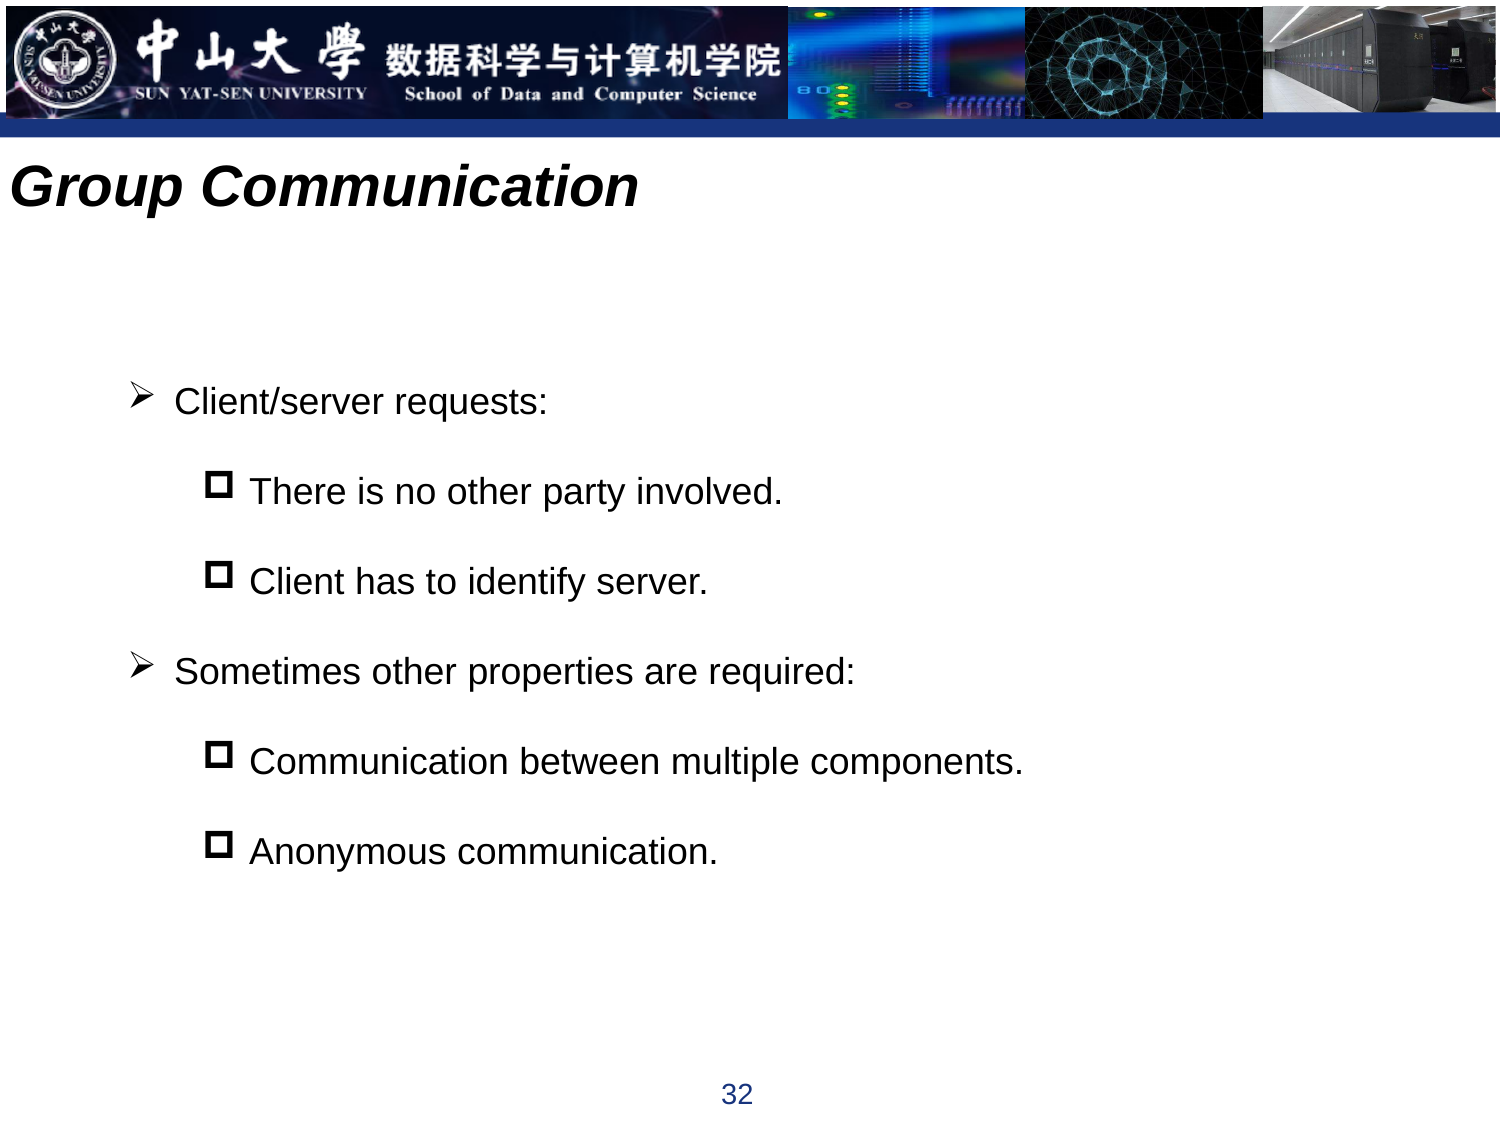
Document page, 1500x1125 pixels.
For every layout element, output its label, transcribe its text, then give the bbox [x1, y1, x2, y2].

text_box Client/server requests: There is no other party involved. Client has to identify server. Sometimes other properties are required: Communication between multiple components. Anonymous communication. [112, 324, 1380, 880]
slide_number 32 [562, 1067, 913, 1119]
text_box Group Communication [0, 141, 656, 226]
picture [6, 6, 1496, 119]
